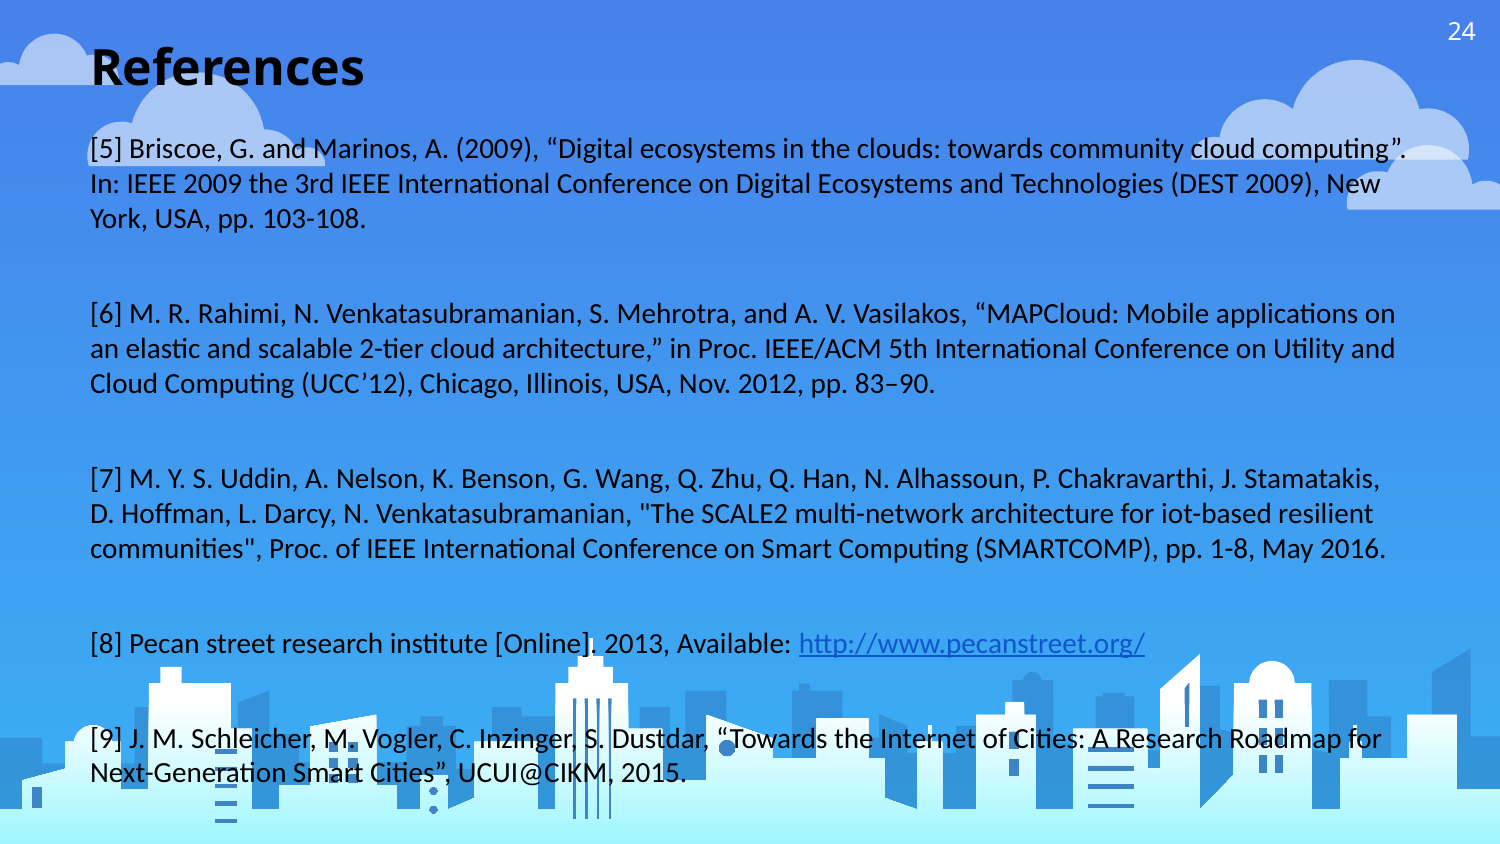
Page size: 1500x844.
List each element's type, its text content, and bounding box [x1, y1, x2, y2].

slide_number ‹#› [1400, 0, 1491, 65]
subtitle [5] Briscoe, G. and Marinos, A. (2009), “Digital ecosystems in the clouds: towards community cloud computing”. In: IEEE 2009 the 3rd IEEE International Conference on Digital Ecosystems and Technologies (DEST 2009), New York, USA, pp. 103-108. [6] M. R. Rahimi, N. Venkatasubramanian, S. Mehrotra, and A. V. Vasilakos, “MAPCloud: Mobile applications on an elastic and scalable 2-tier cloud architecture,” in Proc. IEEE/ACM 5th International Conference on Utility and Cloud Computing (UCC’12), Chicago, Illinois, USA, Nov. 2012, pp. 83–90. [7] M. Y. S. Uddin, A. Nelson, K. Benson, G. Wang, Q. Zhu, Q. Han, N. Alhassoun, P. Chakravarthi, J. Stamatakis, D. Hoffman, L. Darcy, N. Venkatasubramanian, "The SCALE2 multi-network architecture for iot-based resilient communities", Proc. of IEEE International Conference on Smart Computing (SMARTCOMP), pp. 1-8, May 2016. [8] Pecan street research institute [Online]. 2013, Available: http://www.pecanstreet.org/ [9] J. M. Schleicher, M. Vogler, C. Inzinger, S. Dustdar, “Towards the Internet of Cities: A Research Roadmap for Next-Generation Smart Cities”, UCUI@CIKM, 2015. [75, 114, 1425, 815]
title References [75, 7, 1425, 114]
